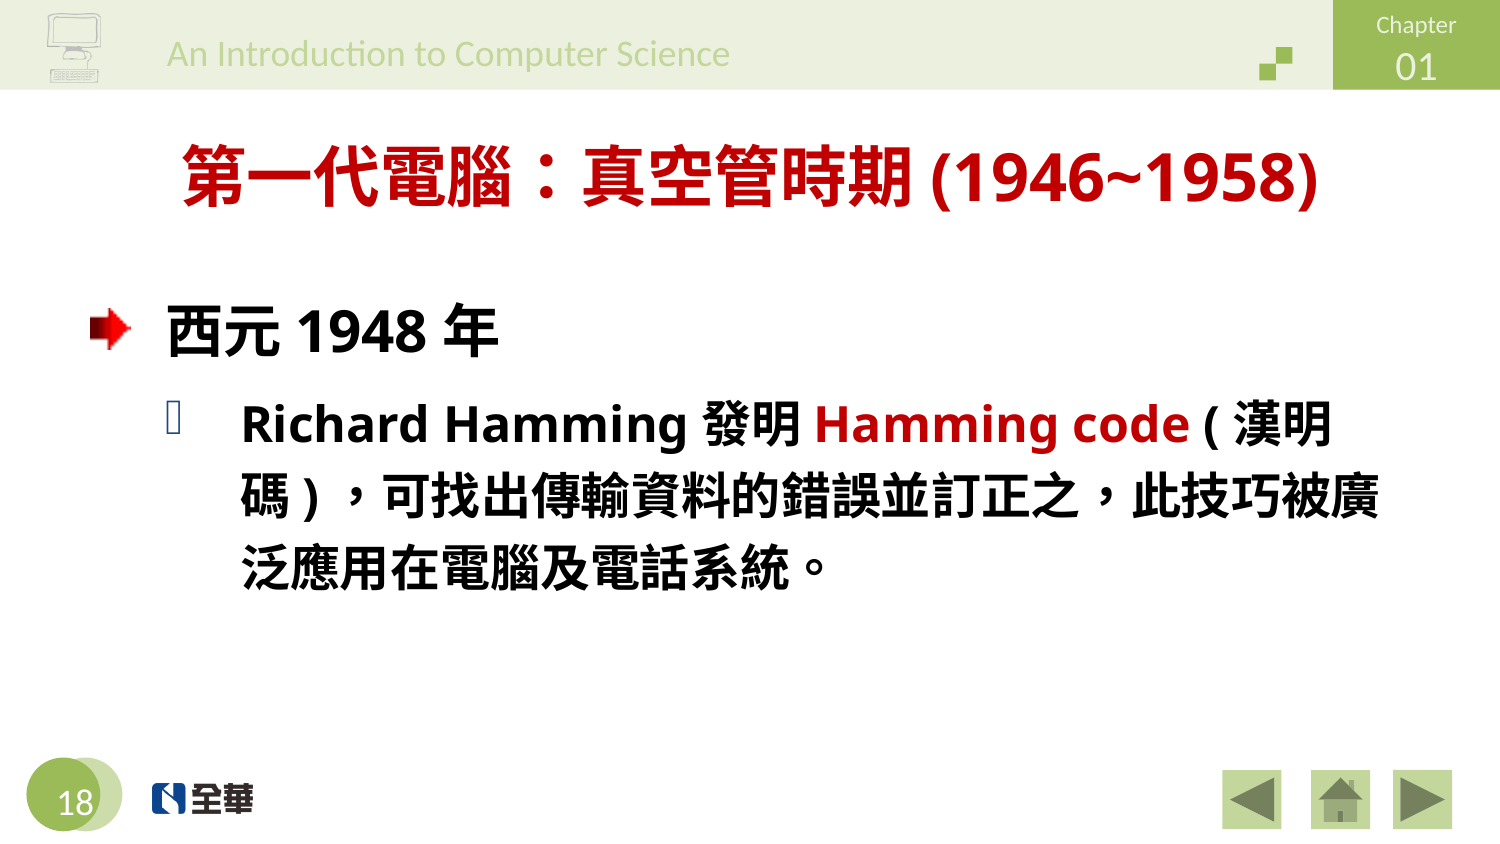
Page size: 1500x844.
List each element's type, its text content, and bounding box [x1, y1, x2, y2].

picture [47, 13, 101, 83]
list 西元1948年 Richard Hamming發明Hamming code (漢明碼)，可找出傳輸資料的錯誤並訂正之，此技巧被廣泛應用在電腦及電話系統。 [75, 272, 1425, 754]
title 第一代電腦：真空管時期(1946~1958) [75, 104, 1425, 245]
picture [90, 308, 131, 350]
picture [152, 783, 253, 814]
